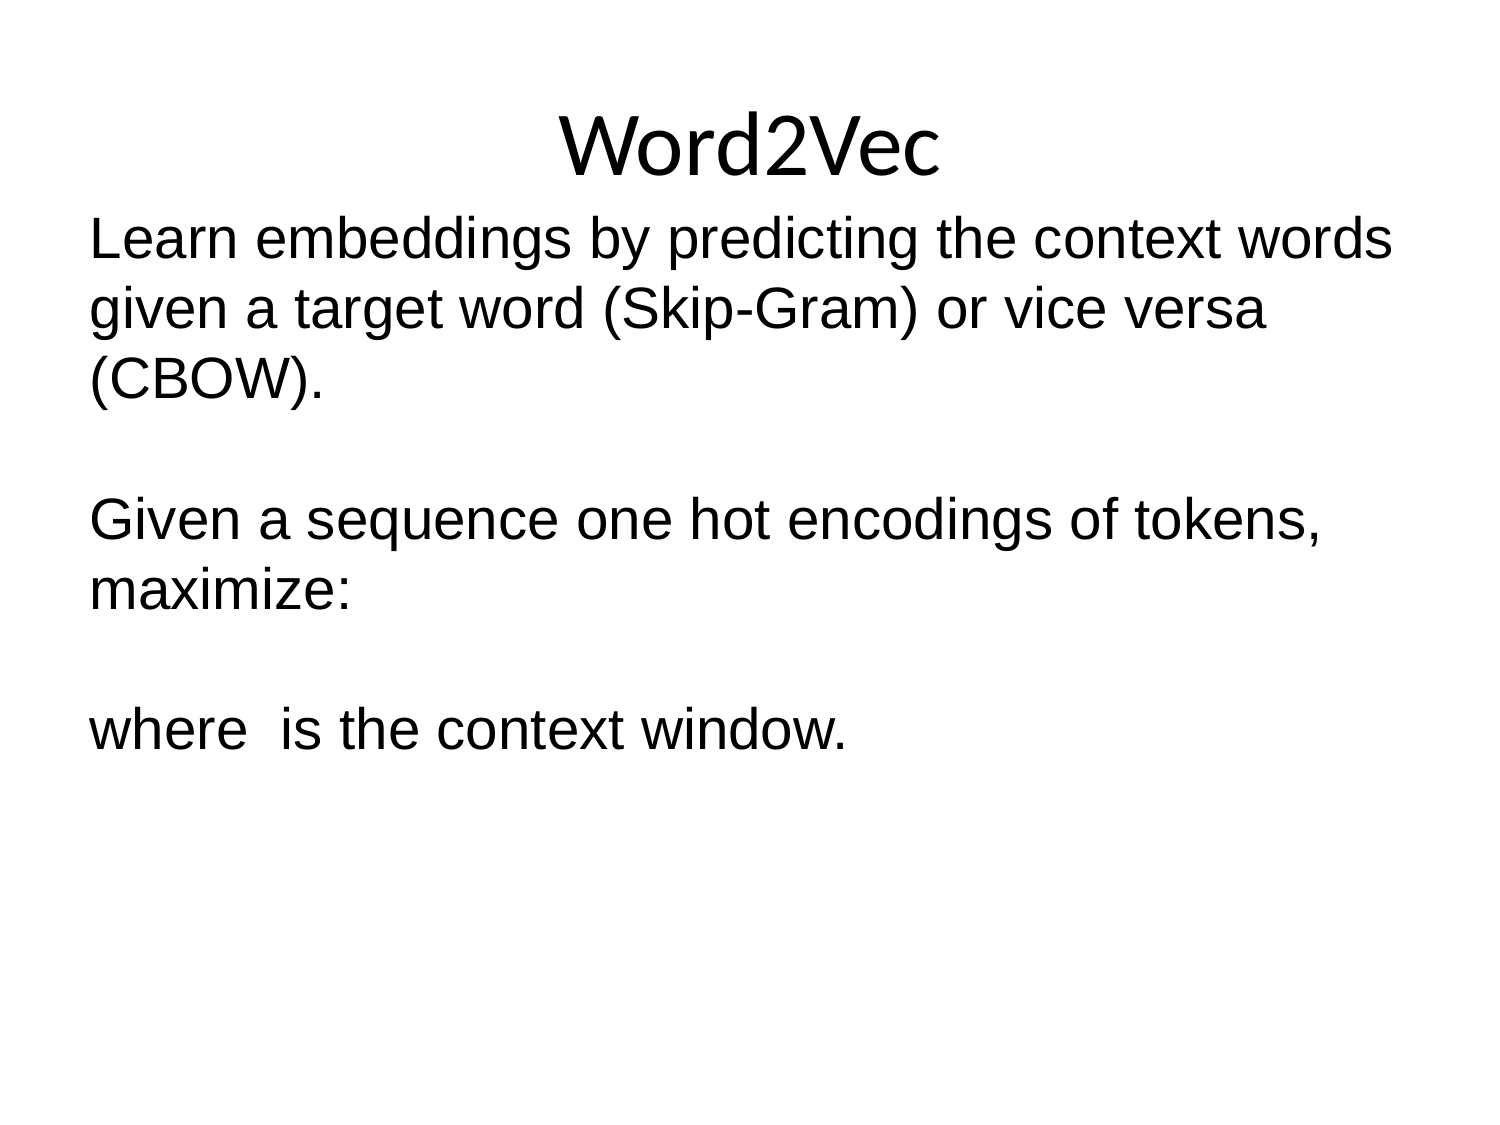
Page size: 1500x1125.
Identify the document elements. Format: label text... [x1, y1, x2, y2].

title Word2Vec [75, 45, 1425, 192]
text_box Learn embeddings by predicting the context words given a target word (Skip-Gram) or vice versa (CBOW). [74, 192, 1425, 418]
